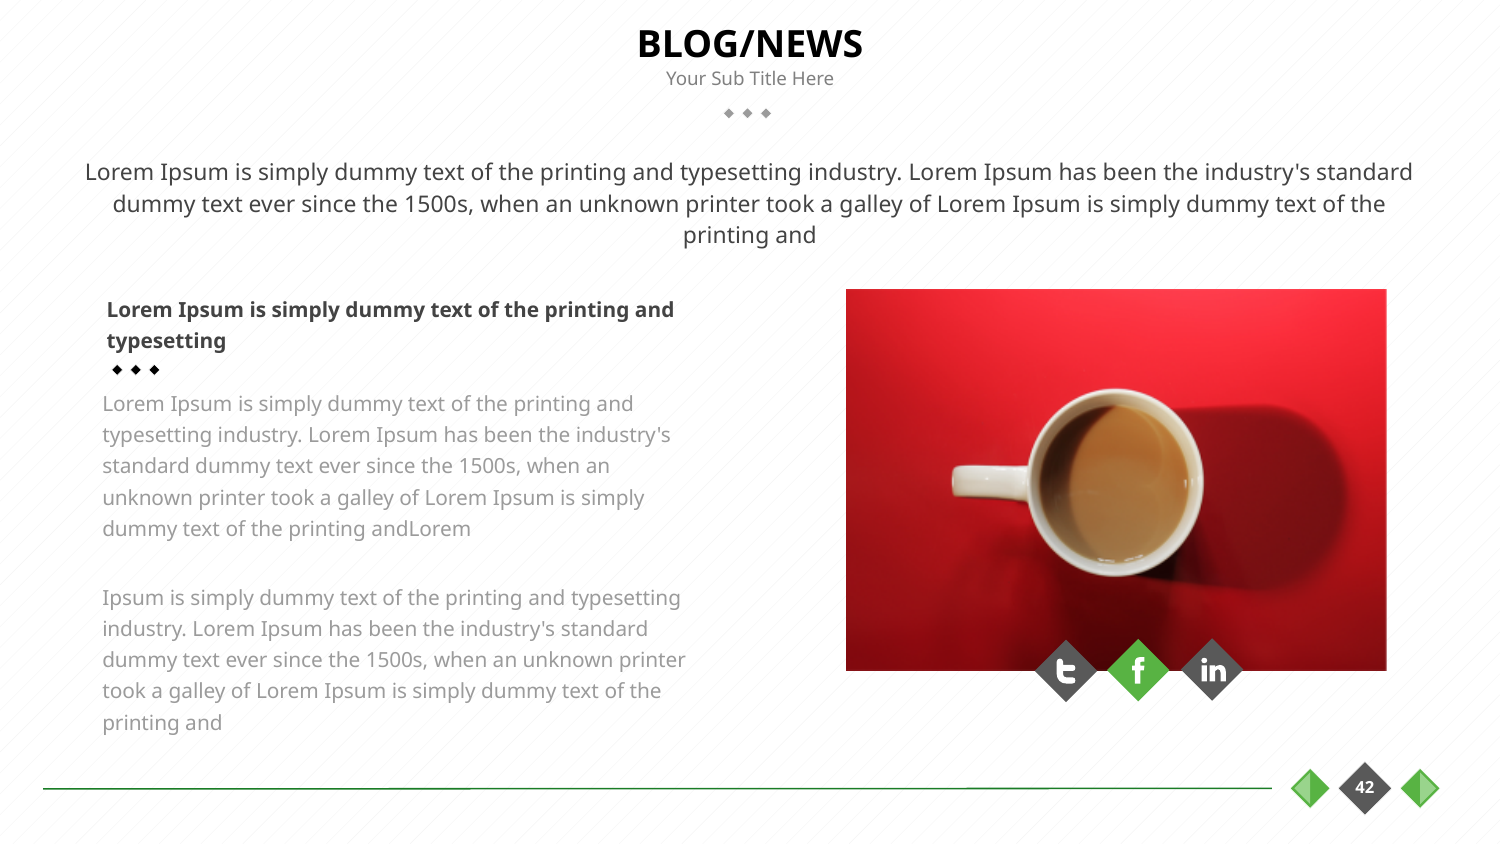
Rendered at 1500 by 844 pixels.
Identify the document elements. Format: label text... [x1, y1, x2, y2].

text_box Lorem Ipsum is simply dummy text of the printing and typesetting industry. Lorem Ipsum has been the industry's standard dummy text ever since the 1500s, when an unknown printer took a galley of Lorem Ipsum is simply dummy text of the printing andLorem Ipsum is simply dummy text of the printing and typesetting industry. Lorem Ipsum has been the industry's standard dummy text ever since the 1500s, when an unknown printer took a galley of Lorem Ipsum is simply dummy text of the printing and [87, 377, 718, 742]
text_box Lorem Ipsum is simply dummy text of the printing and typesetting [91, 283, 713, 361]
text_box Lorem Ipsum is simply dummy text of the printing and typesetting industry. Lorem Ipsum has been the industry's standard dummy text ever since the 1500s, when an unknown printer took a galley of Lorem Ipsum is simply dummy text of the printing and [64, 146, 1436, 256]
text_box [113, 365, 159, 374]
title BLOG/NEWS [112, 0, 1388, 85]
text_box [1034, 639, 1098, 703]
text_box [1106, 638, 1170, 702]
text_box [844, 287, 1389, 673]
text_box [1180, 638, 1244, 701]
slide_number 42 [1333, 769, 1397, 808]
